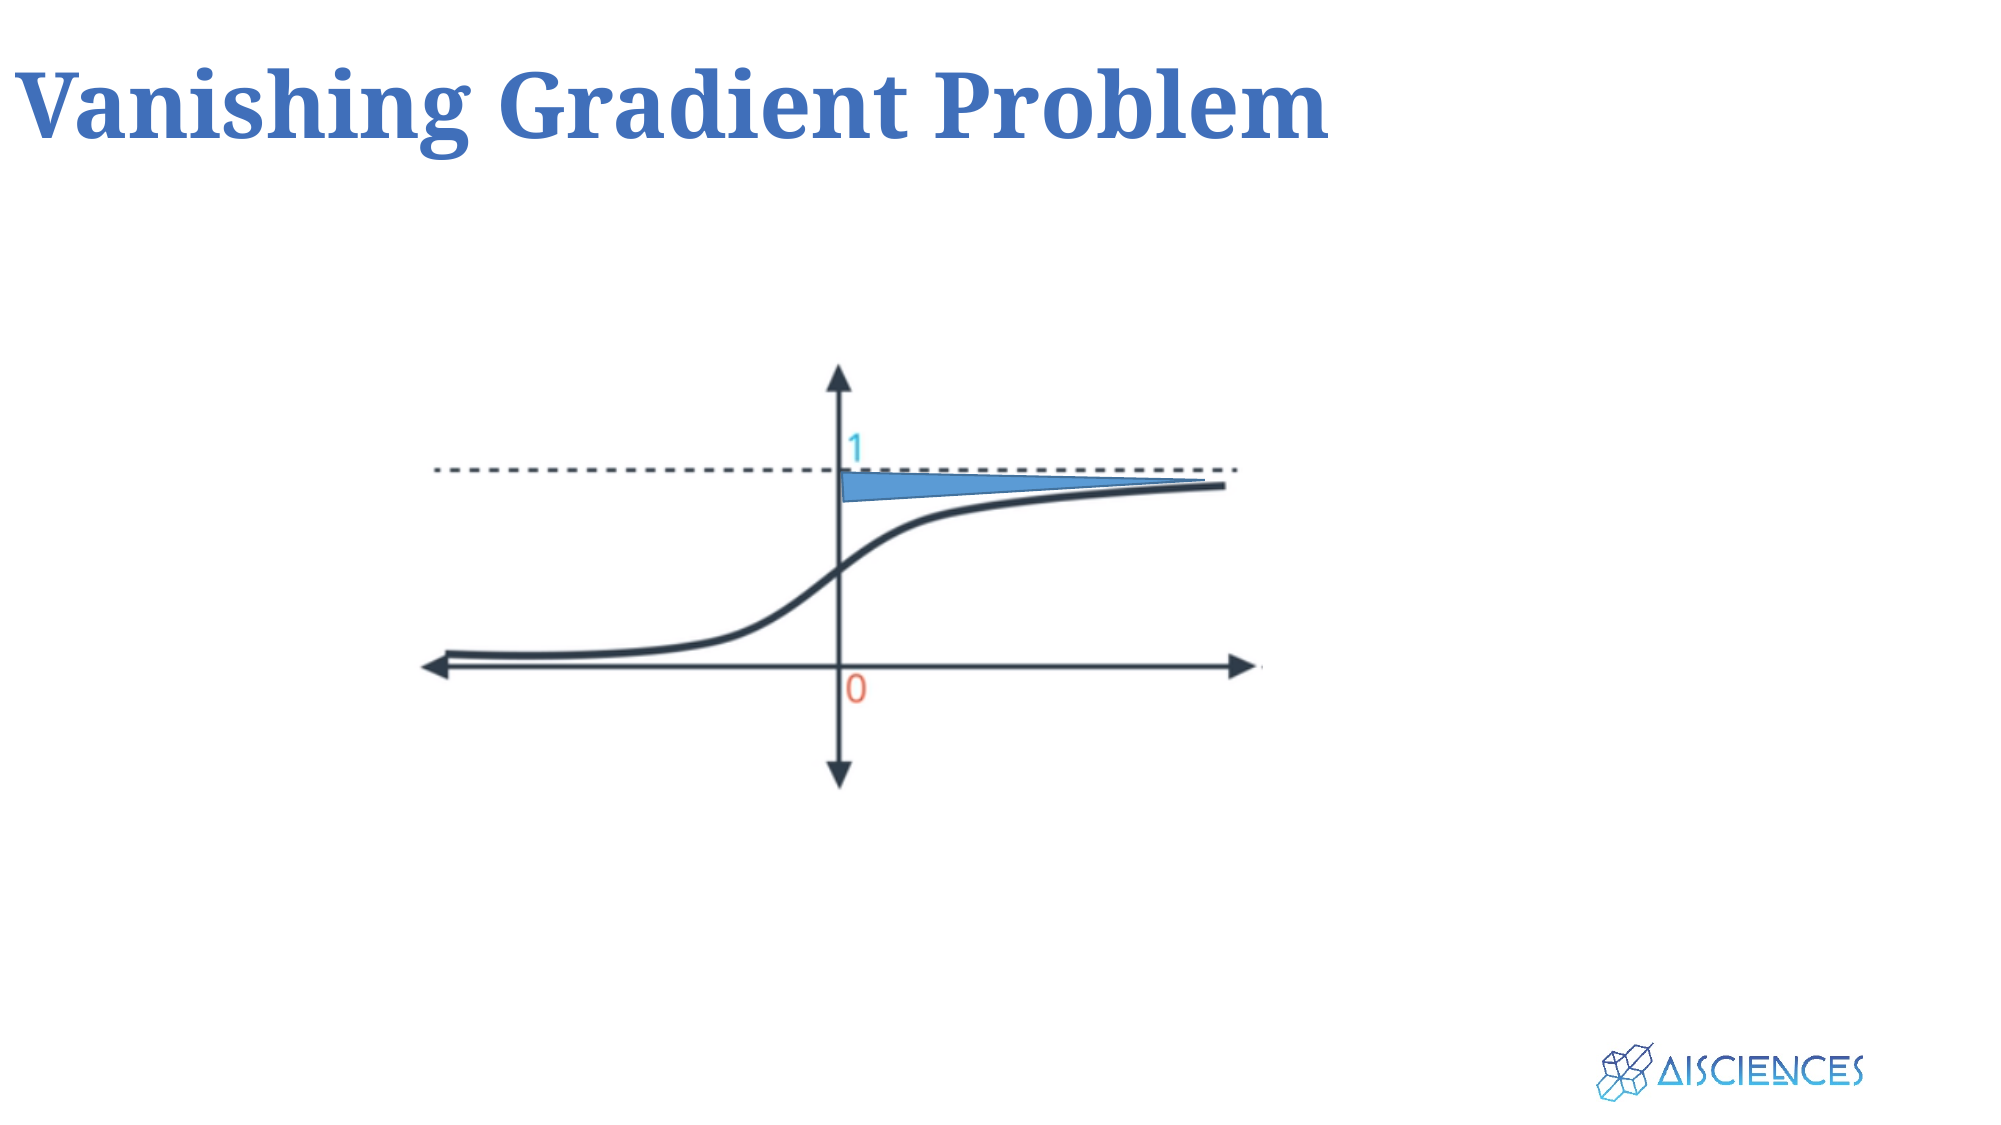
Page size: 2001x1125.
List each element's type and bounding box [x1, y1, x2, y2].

picture [398, 319, 1263, 801]
title [0, 0, 1725, 218]
picture [1596, 1042, 1863, 1102]
